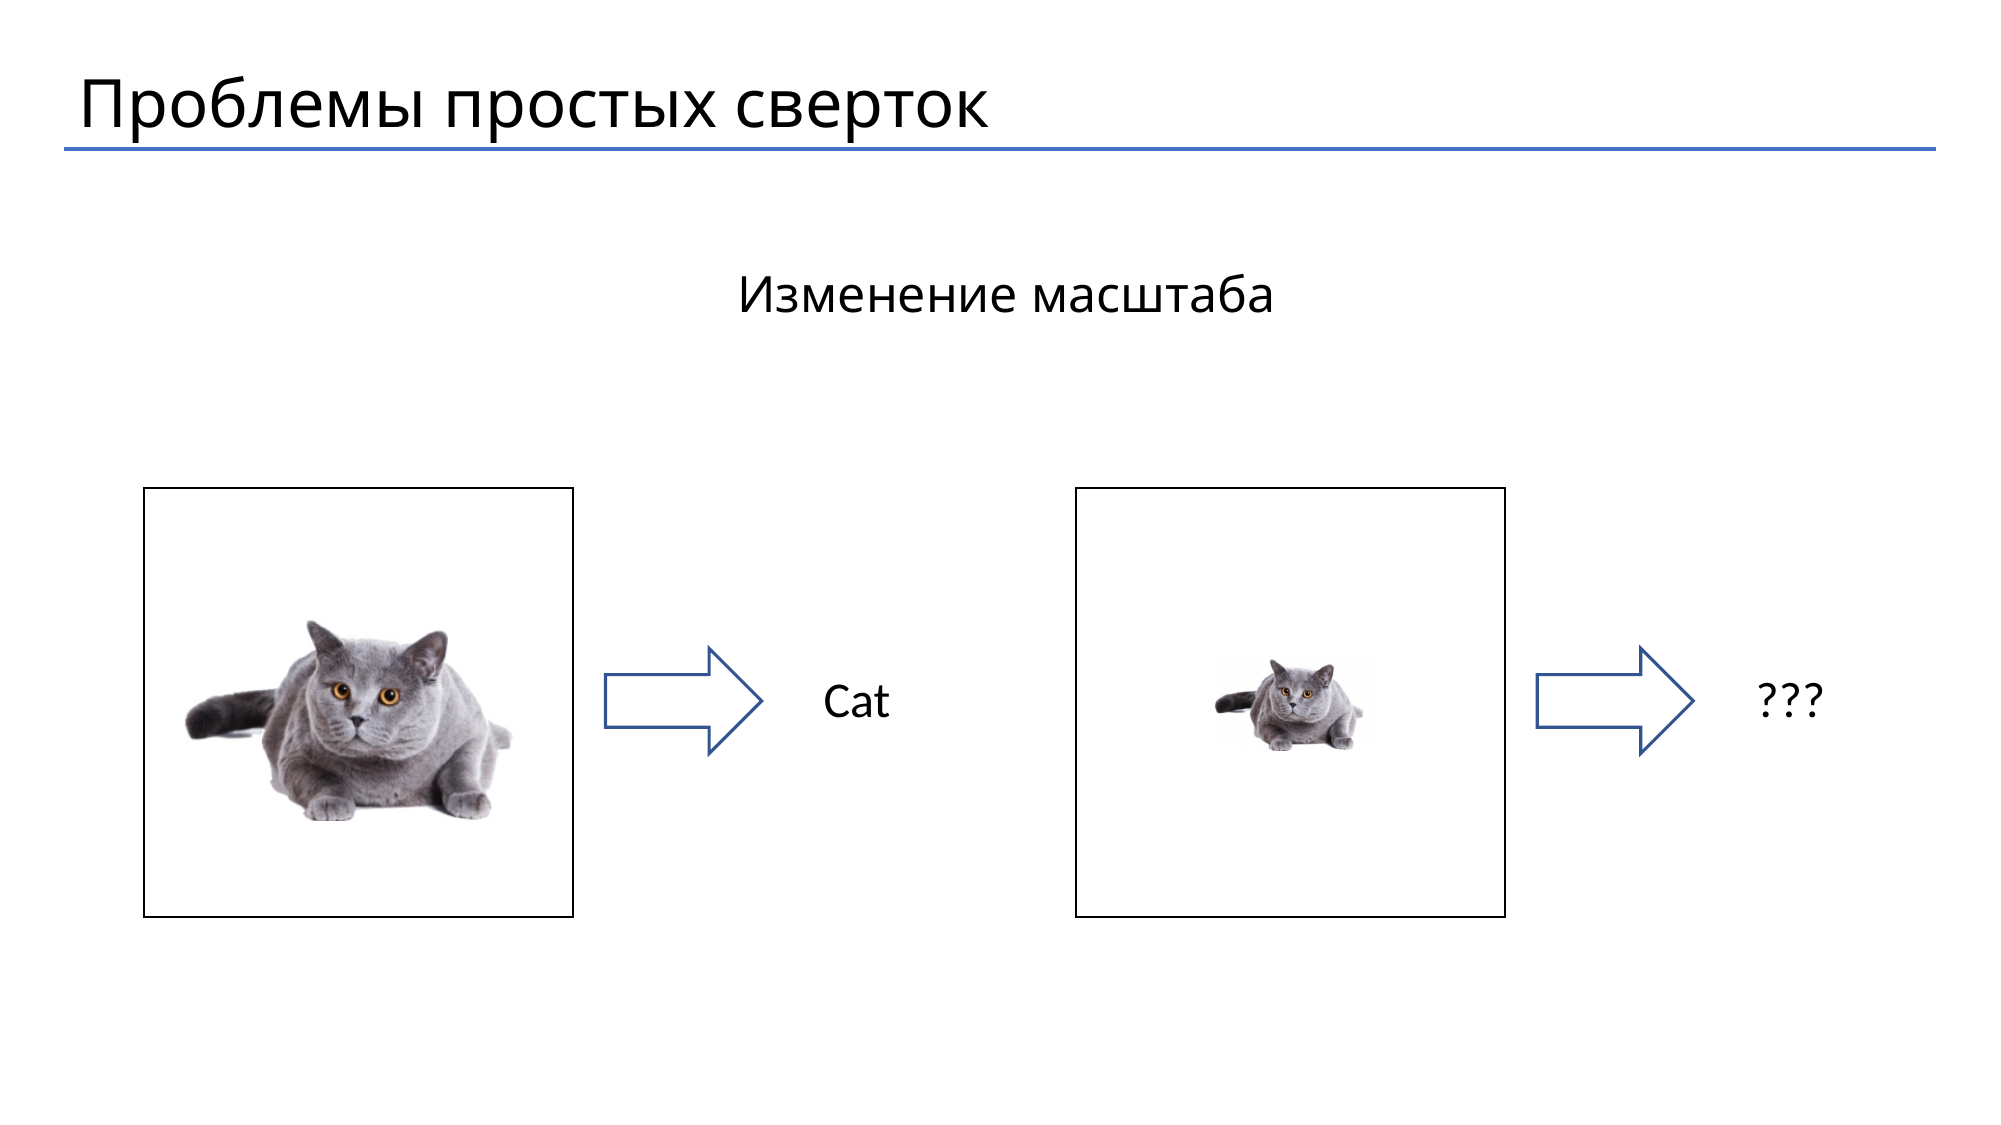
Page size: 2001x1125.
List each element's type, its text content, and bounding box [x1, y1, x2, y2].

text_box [63, 52, 1936, 149]
text_box Изменение масштаба [709, 254, 1291, 330]
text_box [144, 488, 1856, 918]
